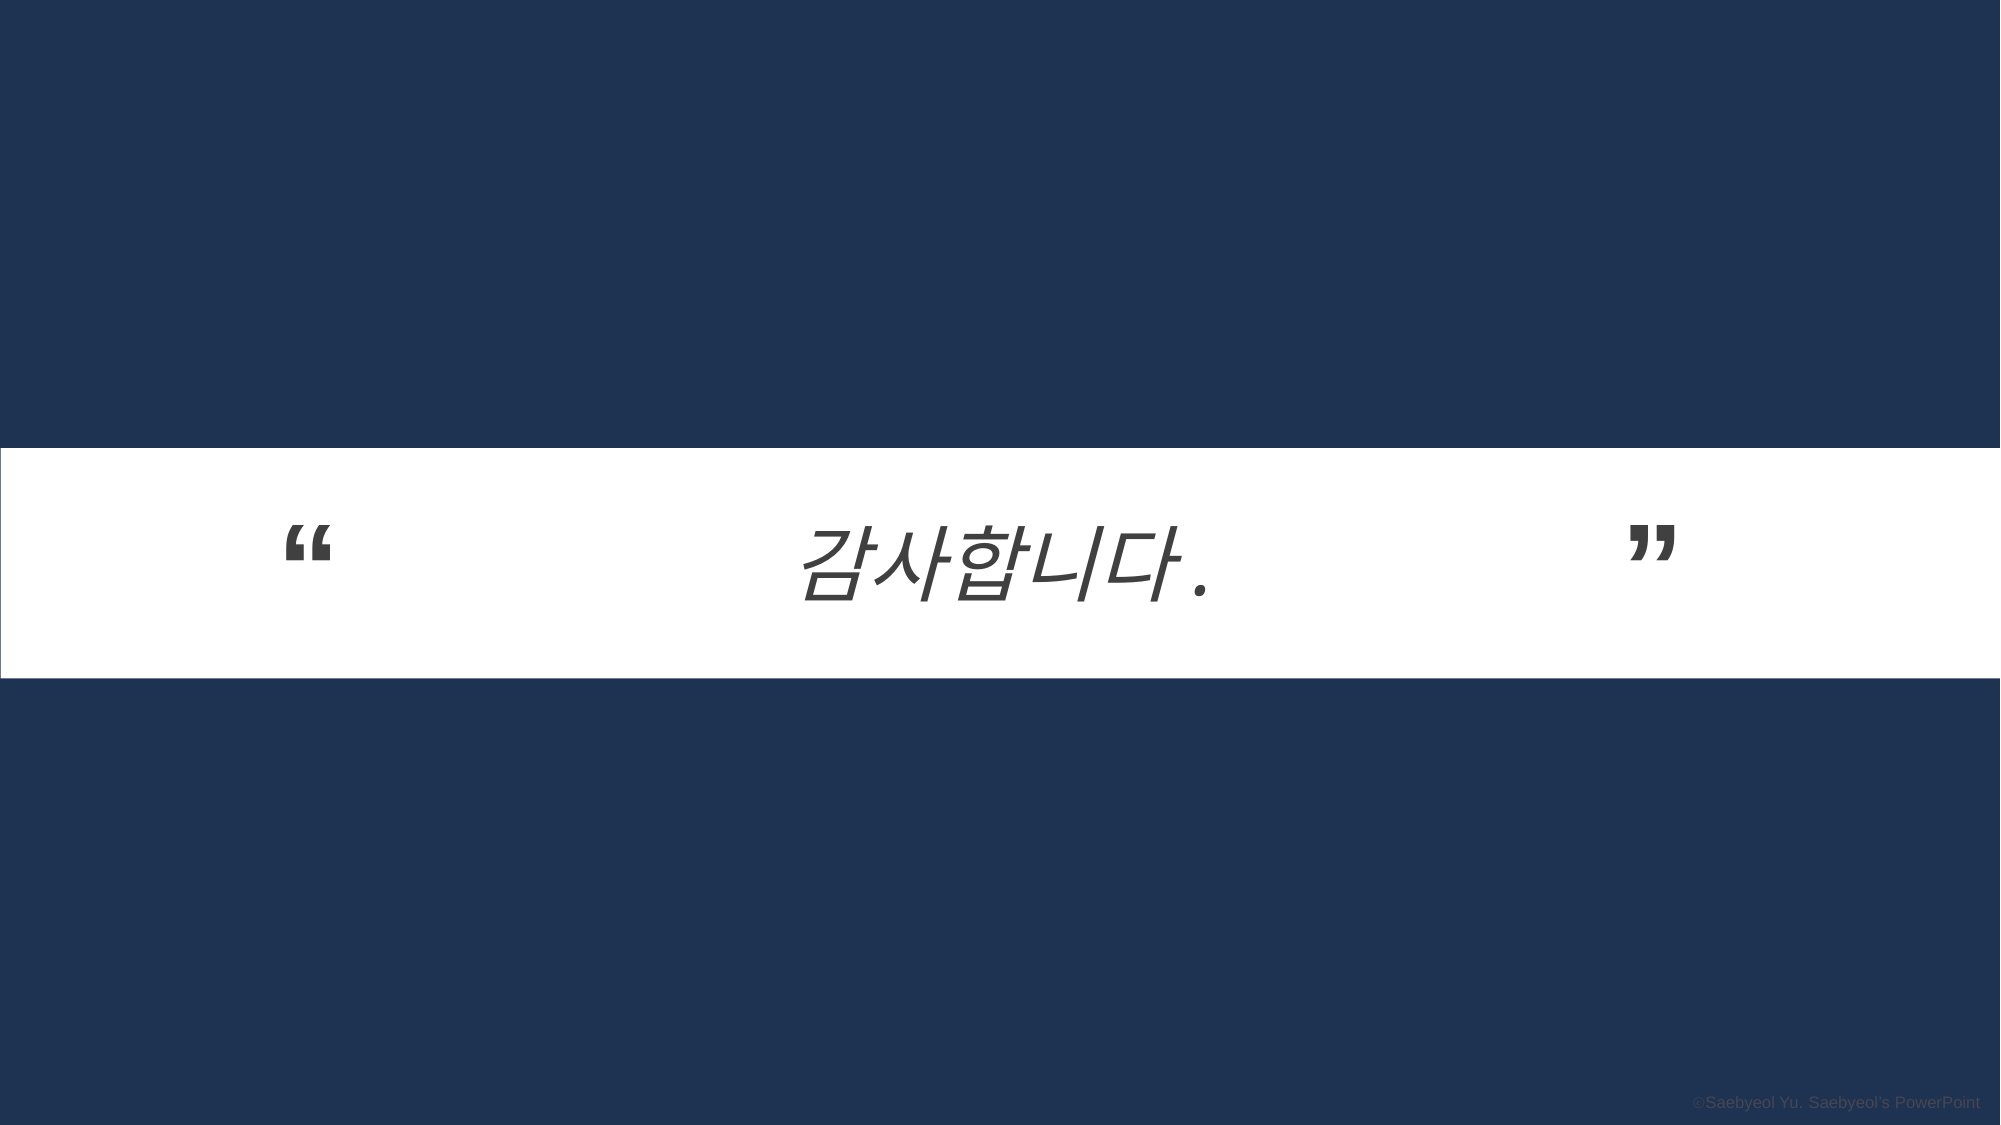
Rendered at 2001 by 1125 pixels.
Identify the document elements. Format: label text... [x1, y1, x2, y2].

text_box 감사합니다. [776, 504, 1230, 620]
text_box [0, 447, 2000, 679]
text_box “ ” [263, 479, 1704, 644]
